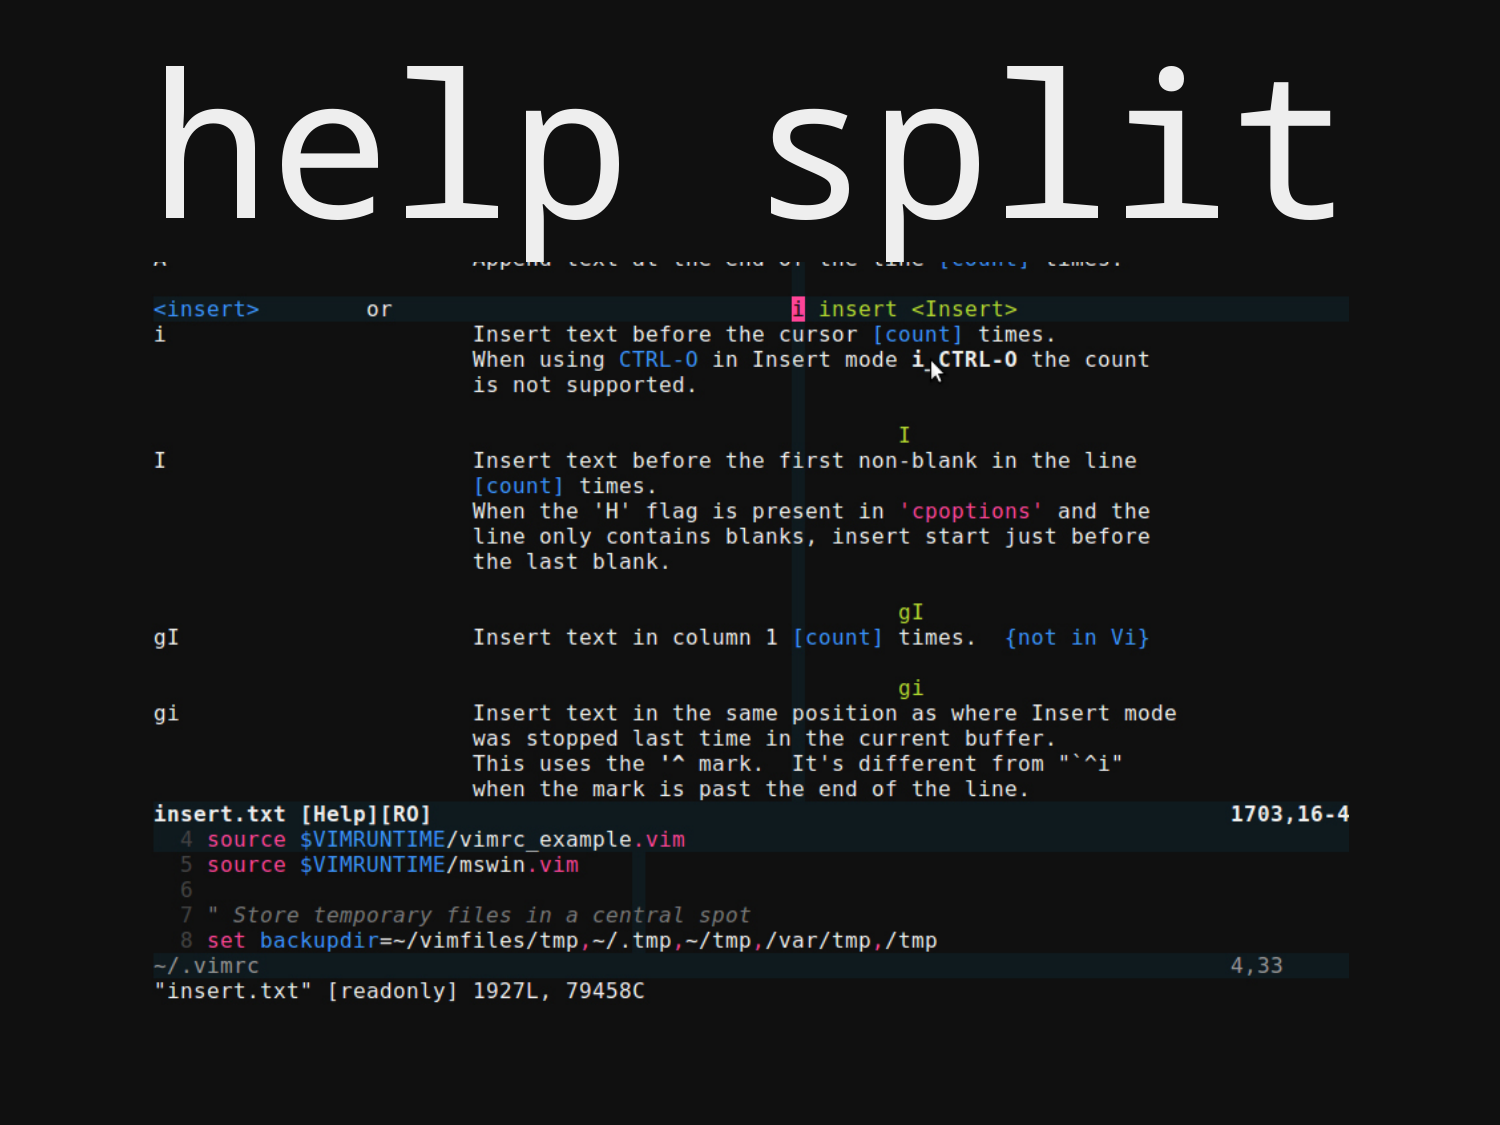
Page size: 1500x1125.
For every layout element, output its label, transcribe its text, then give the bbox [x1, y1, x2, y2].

title help split [75, 45, 1425, 233]
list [151, 262, 1349, 1006]
